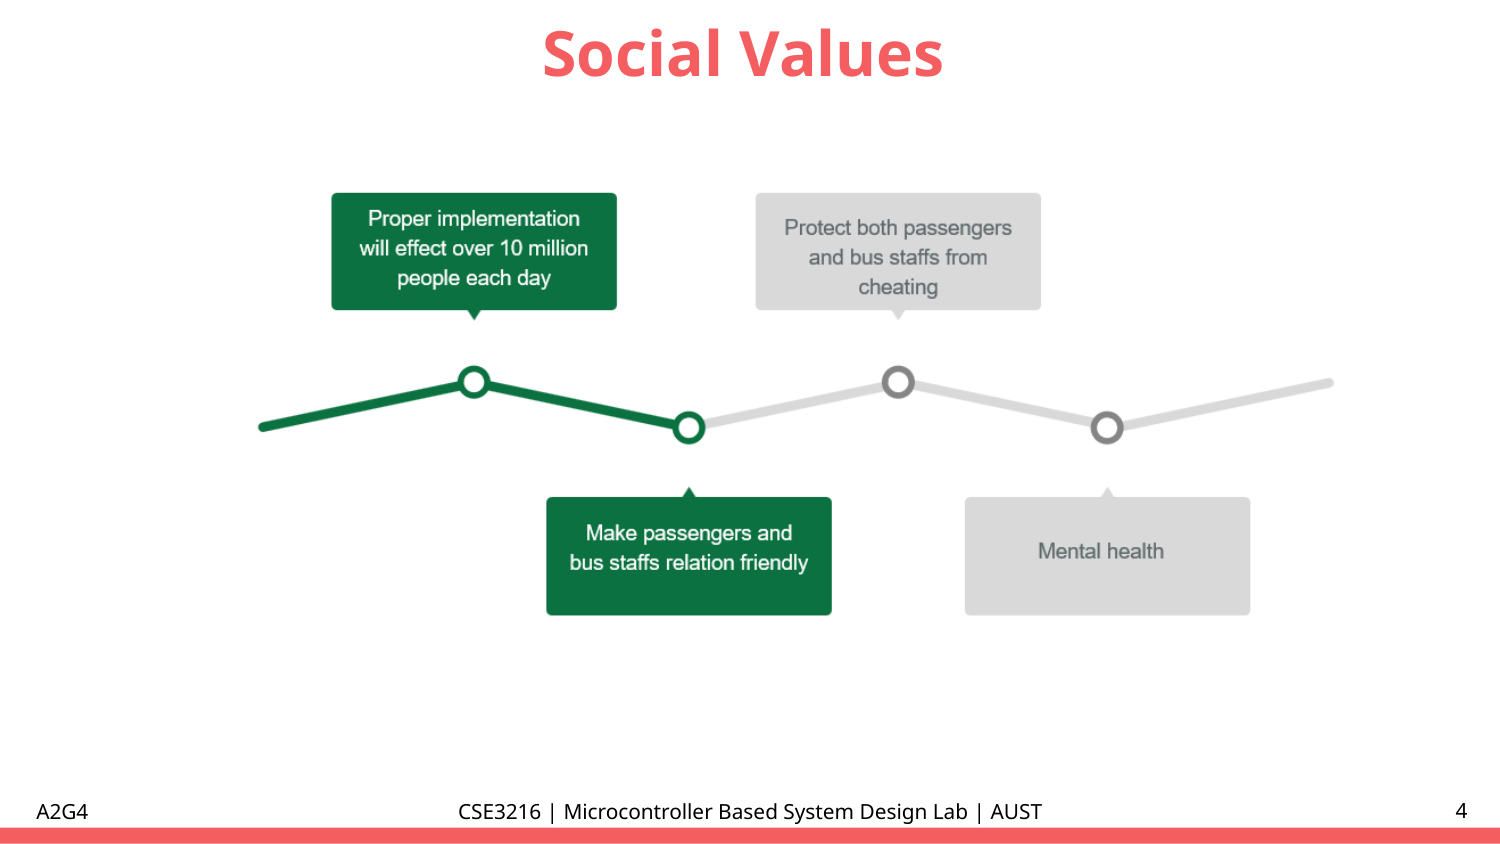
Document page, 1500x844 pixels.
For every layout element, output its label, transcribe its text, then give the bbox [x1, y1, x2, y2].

text_box A2G4 [12, 791, 113, 832]
title Social Values [45, 0, 1443, 103]
text_box CSE3216 | Microcontroller Based System Design Lab | AUST [379, 791, 1121, 832]
text_box 4 [1387, 791, 1488, 832]
picture [111, 161, 1414, 734]
